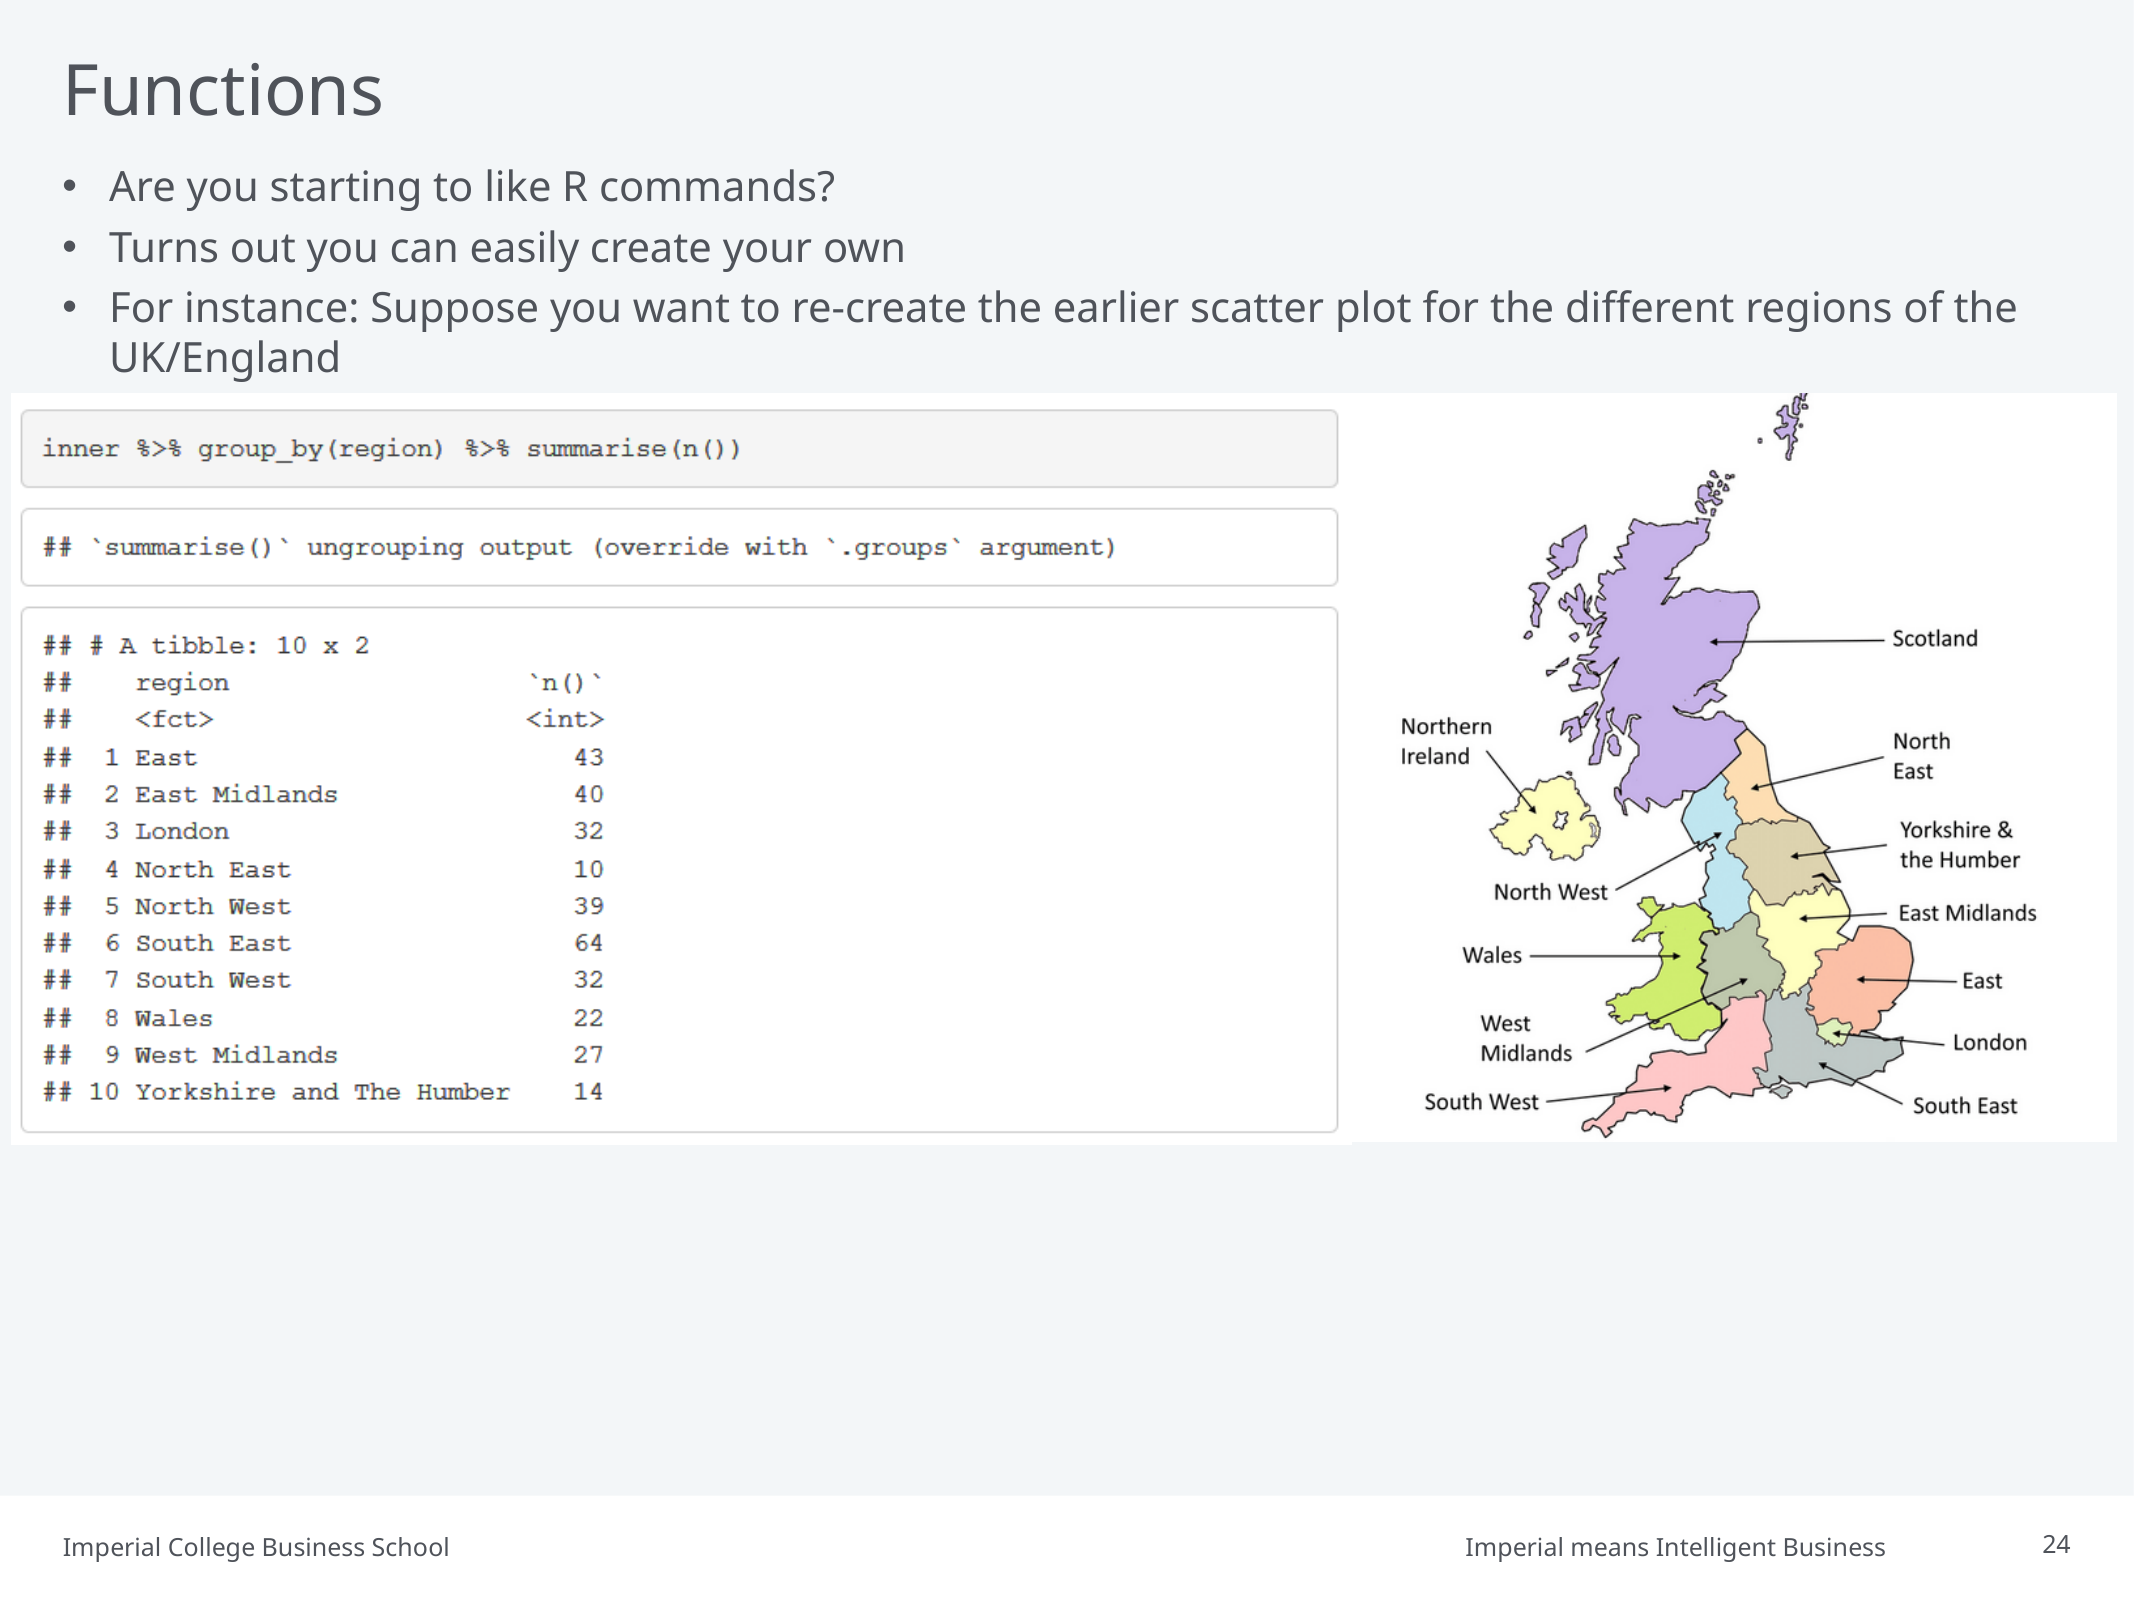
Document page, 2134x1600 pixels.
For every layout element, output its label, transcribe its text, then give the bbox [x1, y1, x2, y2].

picture [11, 393, 2117, 1145]
title Functions [62, 50, 2071, 160]
text_box Are you starting to like R commands? Turns out you can easily create your own For instance: Suppose you want to re-create the earlier scatter plot for the different regions of the UK/England [62, 160, 2134, 442]
